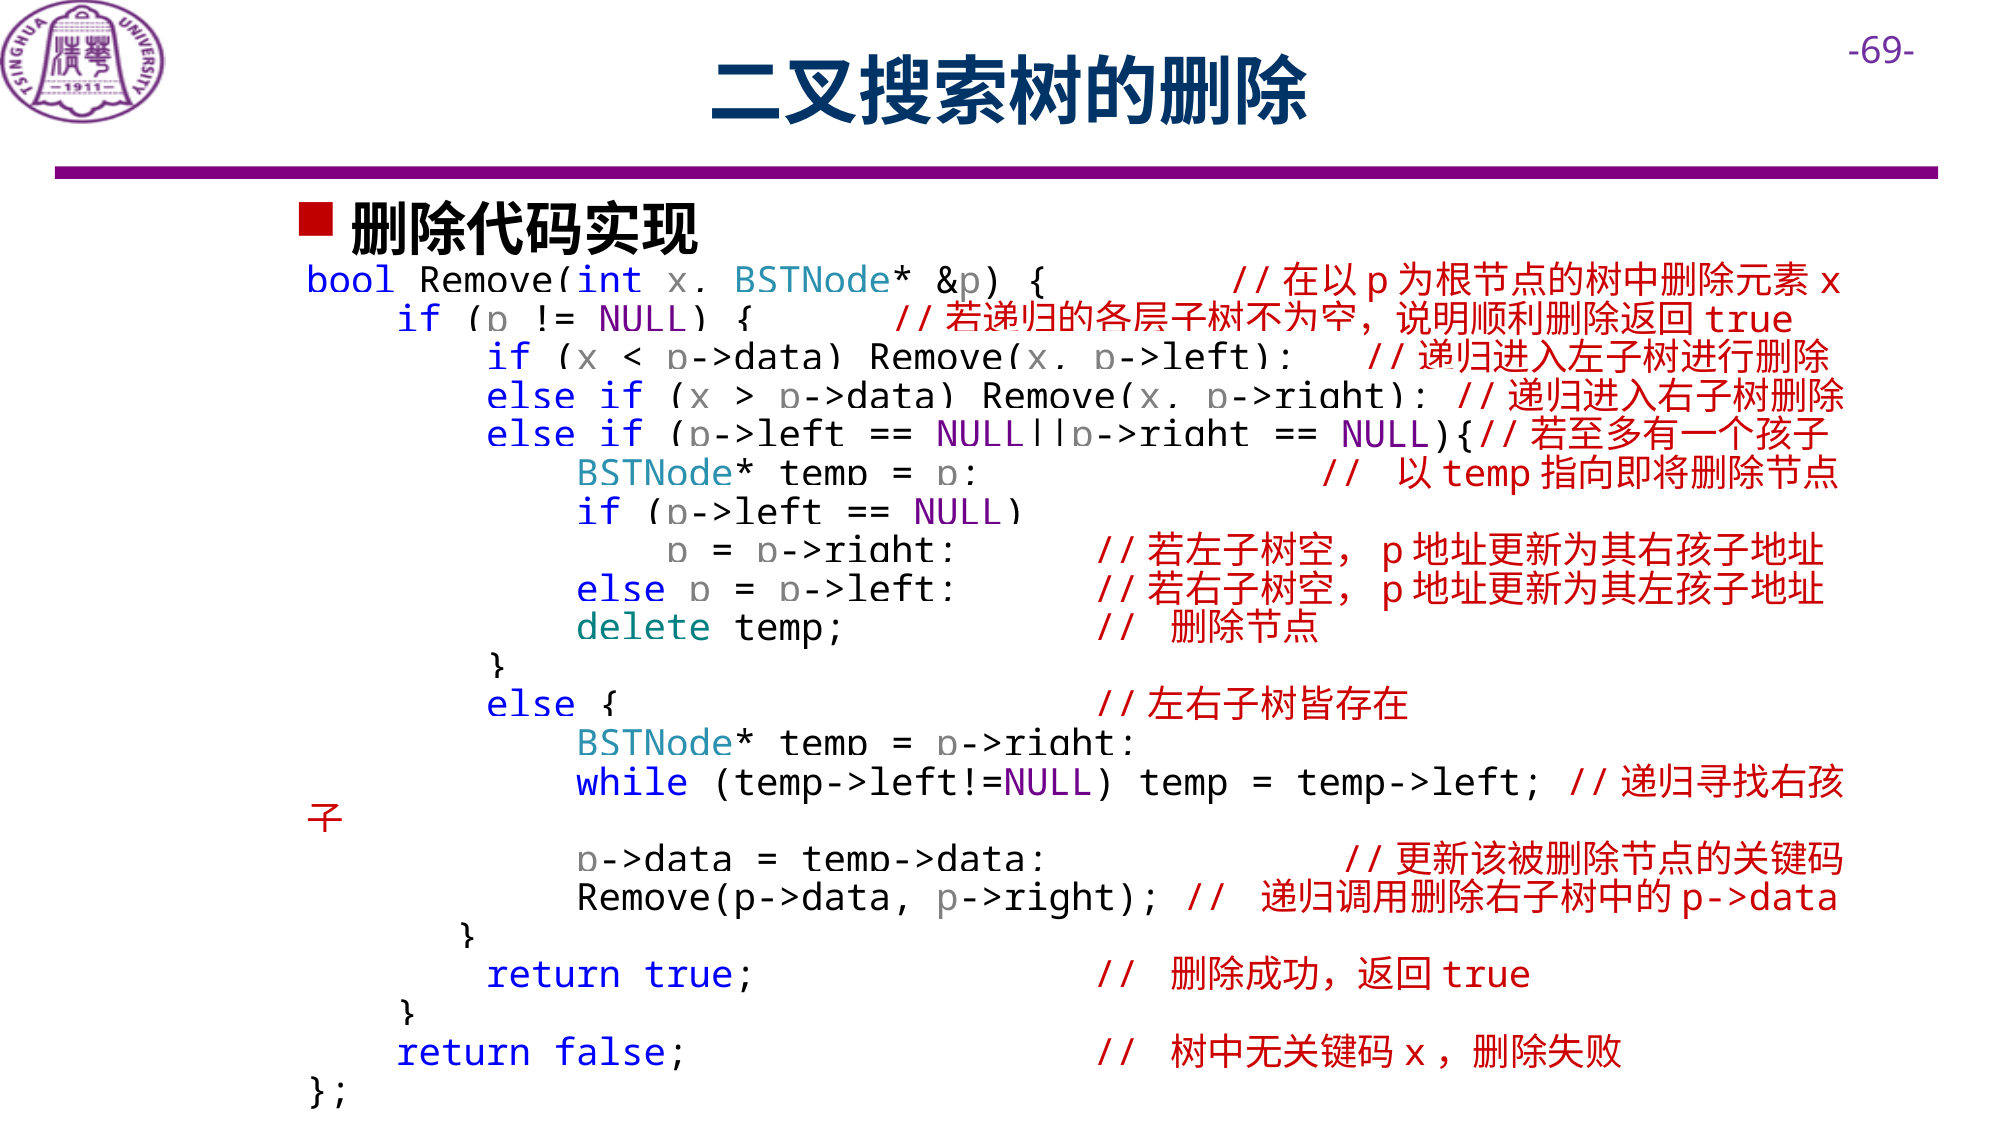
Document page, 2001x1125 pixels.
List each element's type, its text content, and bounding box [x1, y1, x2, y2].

picture [0, 0, 166, 124]
text_box 删除代码实现 [279, 184, 1071, 270]
text_box bool Remove(int x, BSTNode* &p) { //在以p为根节点的树中删除元素x if (p != NULL) { //若递归的各层子树不为空，说明顺利删除返回true if (x < p->data) Remove(x, p->left); //递归进入左子树进行删除 else if (x > p->data) Remove(x, p->right); //递归进入右子树删除 else if (p->left == NULL||p->right == NULL){//若至多有一个孩子 BSTNode* temp = p; // 以temp指向即将删除节点 if (p->left == NULL) p = p->right; //若左子树空，p地址更新为其右孩子地址 else p = p->left; //若右子树空，p地址更新为其左孩子地址 delete temp; // 删除节点 } else { //左右子树皆存在 BSTNode* temp = p->right; while (temp->left!=NULL) temp = temp->left; //递归寻找右孩子 p->data = temp->data; //更新该被删除节点的关键码 Remove(p->data, p->right); // 递归调用删除右子树中的p->data } return true; // 删除成功，返回true } return false; // 树中无关键码x，删除失败 }; [291, 255, 1886, 1119]
title 二叉搜索树的删除 [385, 13, 1633, 165]
